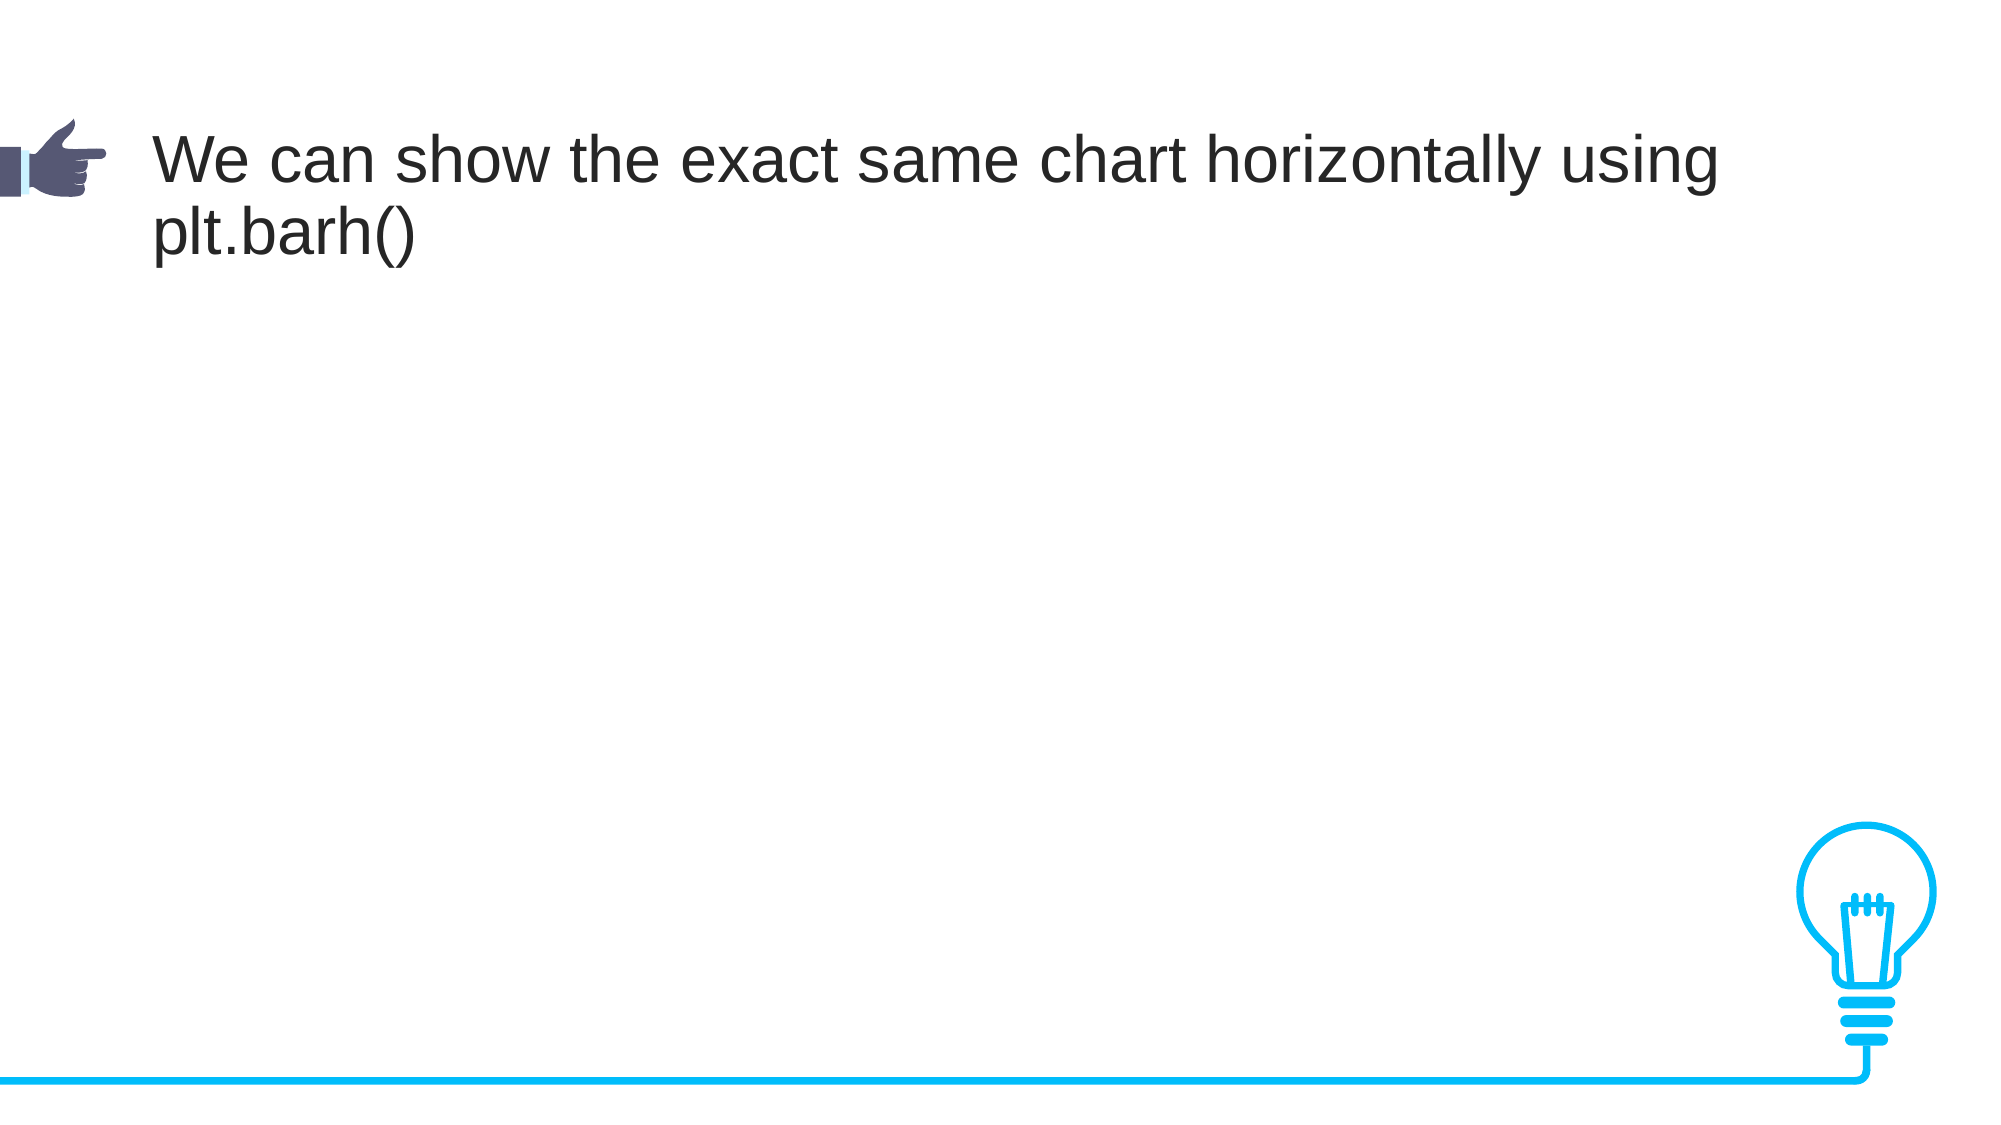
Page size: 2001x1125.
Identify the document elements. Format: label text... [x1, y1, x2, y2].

list We can show the exact same chart horizontally using plt.barh() [137, 55, 1976, 338]
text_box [0, 118, 107, 197]
